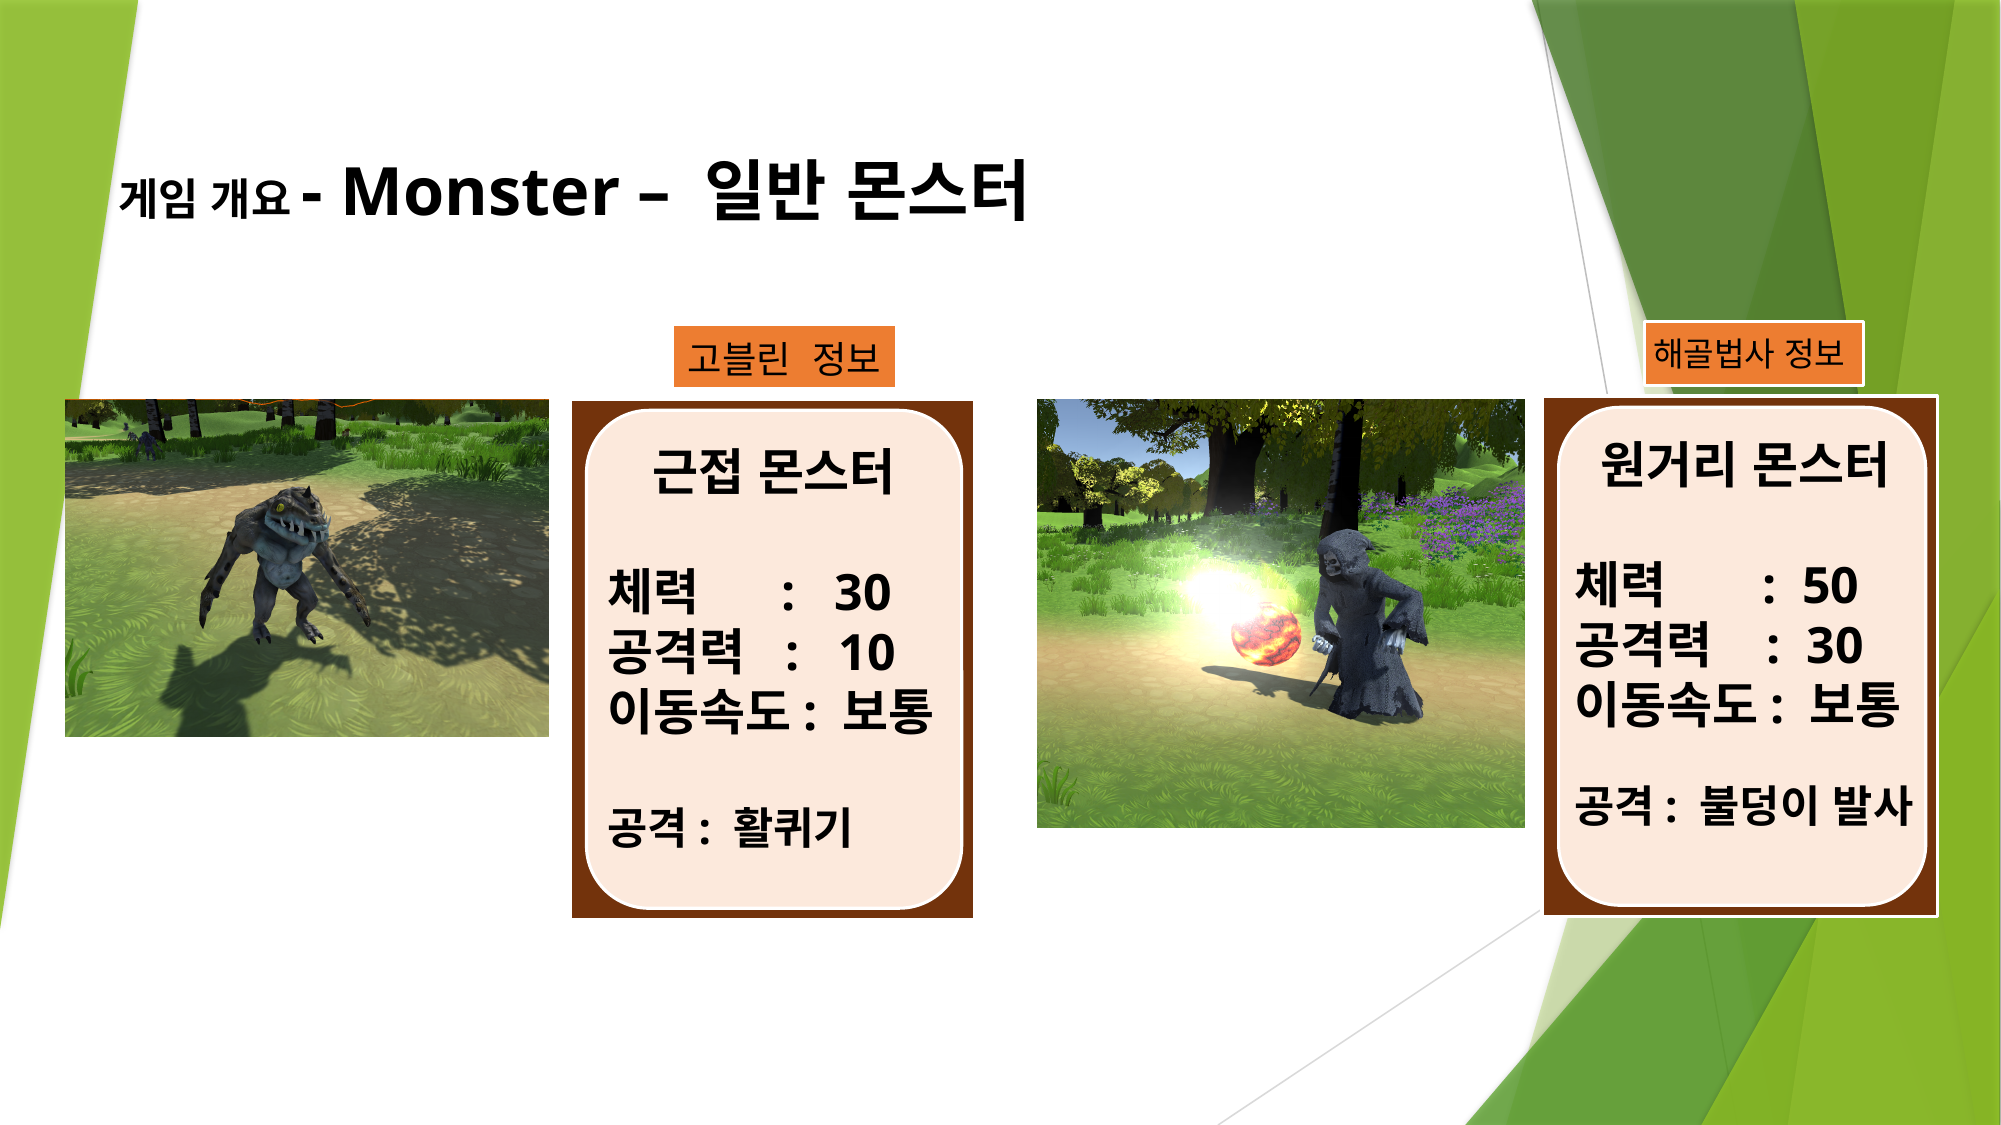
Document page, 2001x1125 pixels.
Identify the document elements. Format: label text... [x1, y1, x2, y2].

text_box 게임 개요- Monster – 일반 몬스터 [103, 141, 1643, 237]
text_box 원거리 몬스터 체력 : 50 공격력 : 30 이동속도: 보통 공격: 불덩이 발사 [1559, 425, 1951, 839]
text_box [1557, 452, 1928, 907]
text_box [1540, 394, 1939, 918]
text_box [568, 397, 976, 921]
text_box [1574, 405, 1910, 425]
text_box [956, 443, 964, 876]
text_box 해골법사 정보 [1638, 325, 1882, 381]
text_box 고블린 정보 [656, 328, 913, 389]
text_box [584, 443, 592, 875]
picture [1036, 399, 1526, 829]
text_box [671, 323, 898, 328]
text_box [1643, 381, 1865, 387]
text_box [598, 408, 950, 433]
picture [65, 399, 550, 738]
text_box 근접 몬스터 체력 : 30 공격력 : 10 이동속도: 보통 공격: 활퀴기 [592, 433, 956, 1041]
text_box [1643, 320, 1865, 325]
